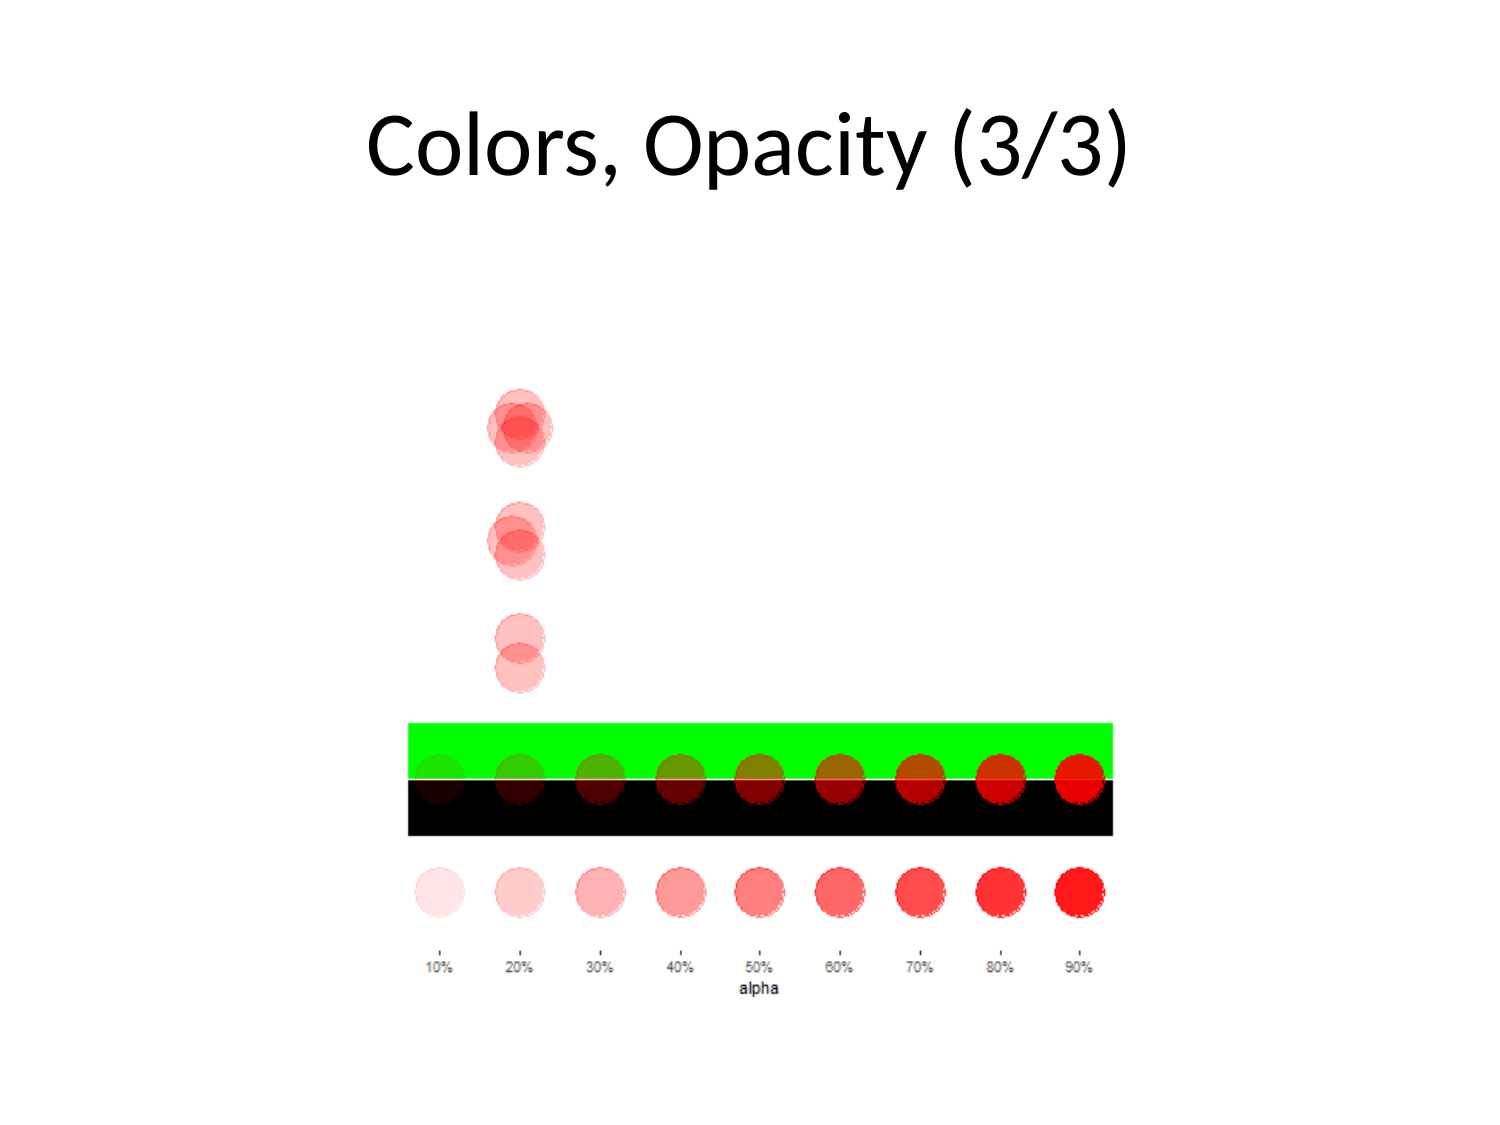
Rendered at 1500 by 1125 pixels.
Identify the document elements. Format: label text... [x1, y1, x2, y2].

title Colors, Opacity (3/3) [75, 45, 1425, 233]
picture [378, 262, 1122, 1005]
